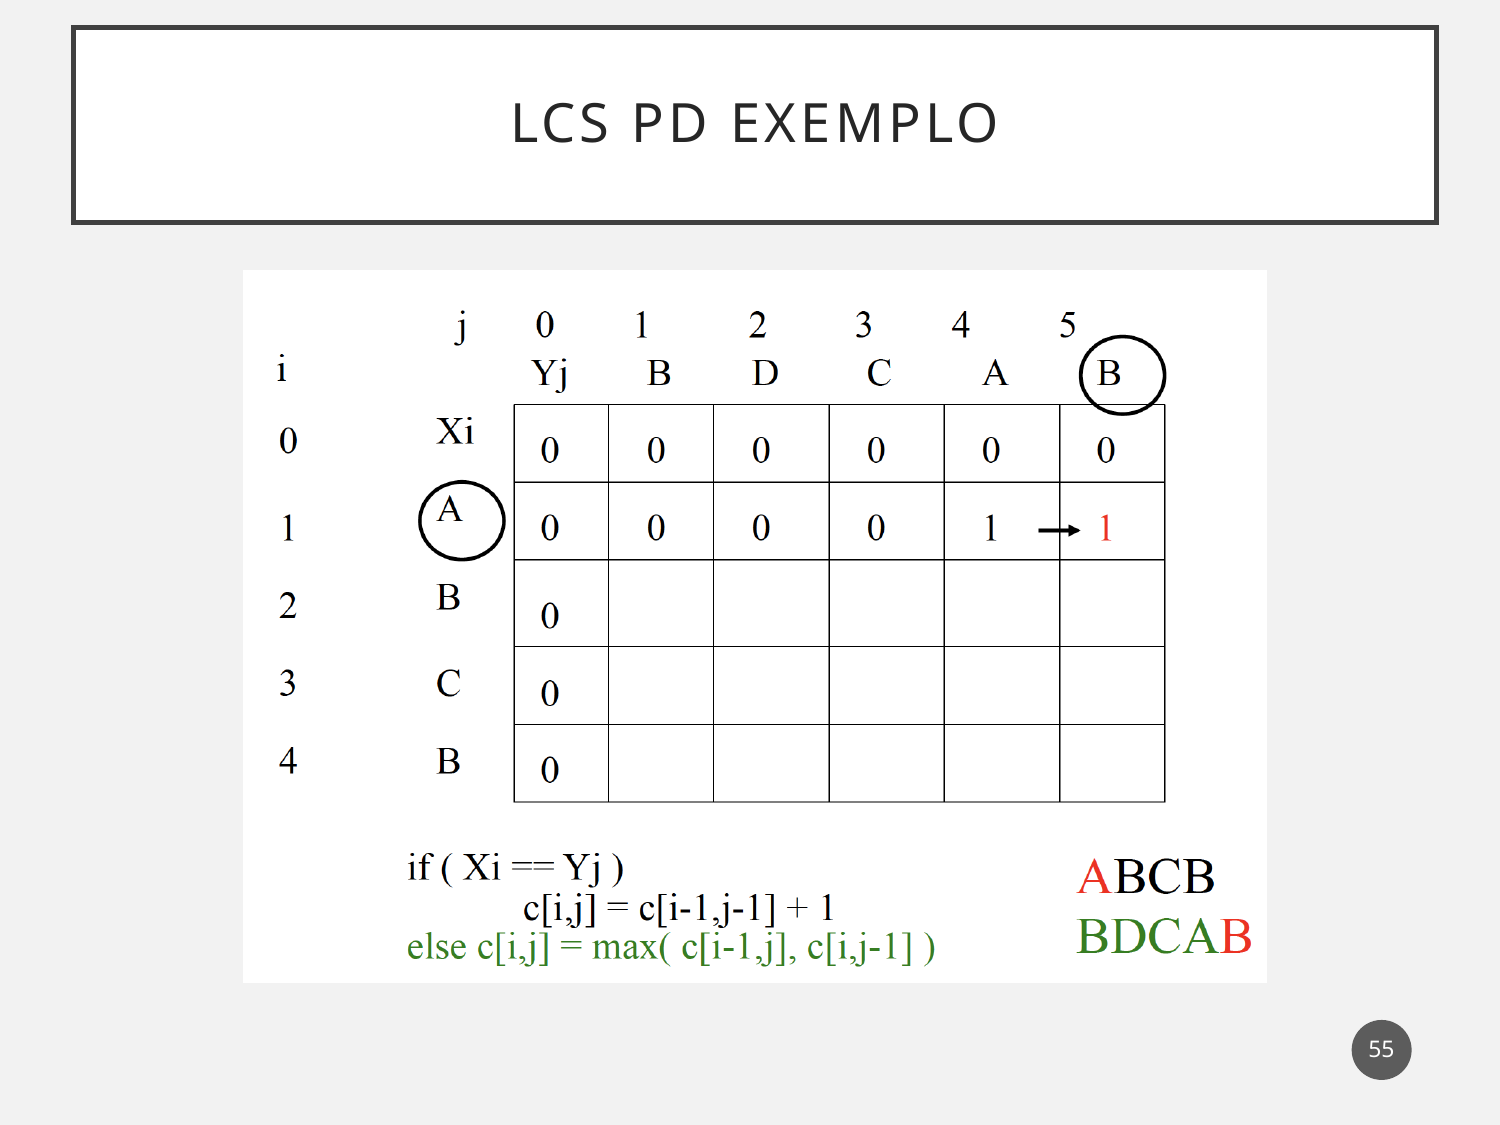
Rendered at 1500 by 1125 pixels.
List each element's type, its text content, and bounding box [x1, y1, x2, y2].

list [243, 270, 1267, 984]
slide_number 55 [1351, 1019, 1412, 1080]
title LCS PD Exemplo [71, 25, 1439, 225]
